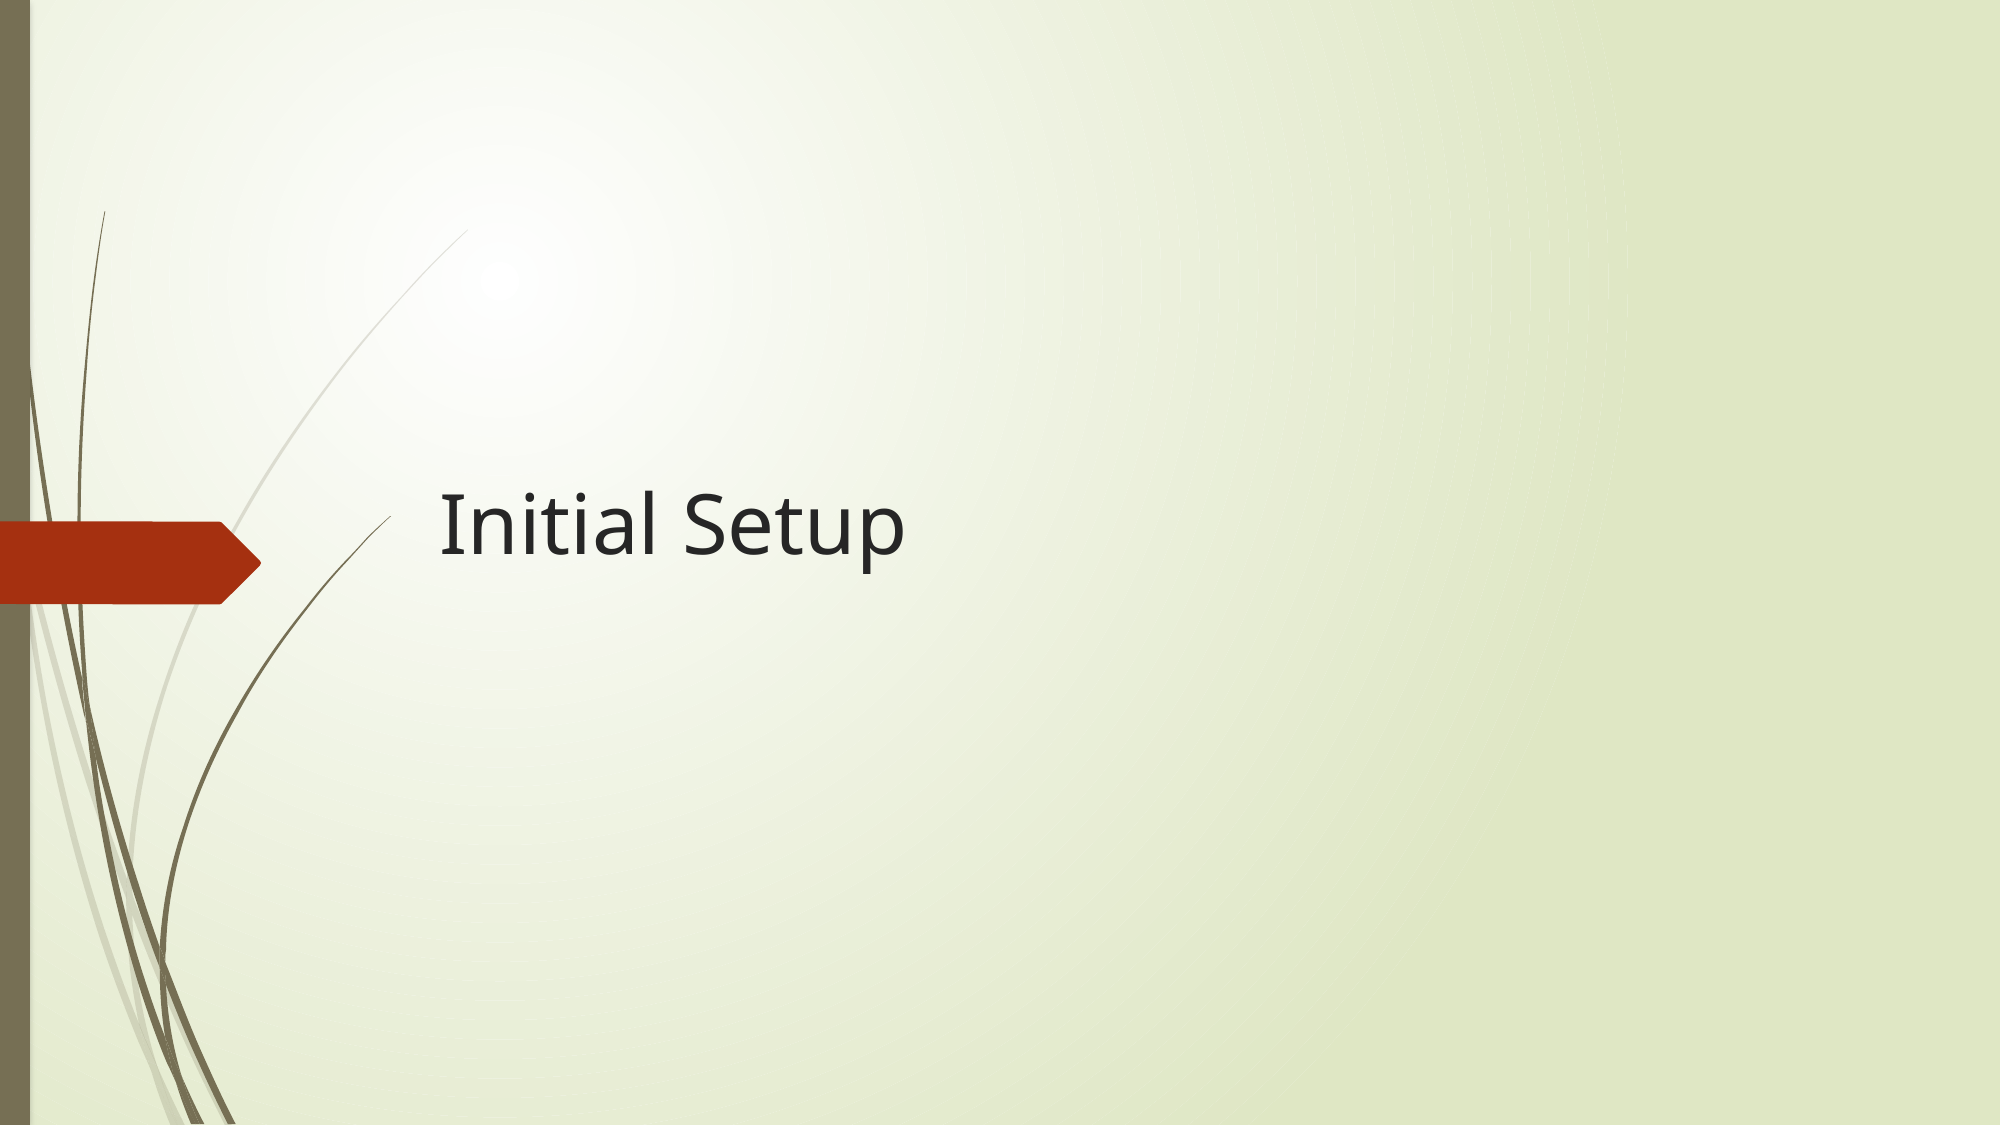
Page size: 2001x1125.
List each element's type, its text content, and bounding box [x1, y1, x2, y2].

title Initial Setup [424, 337, 1888, 579]
